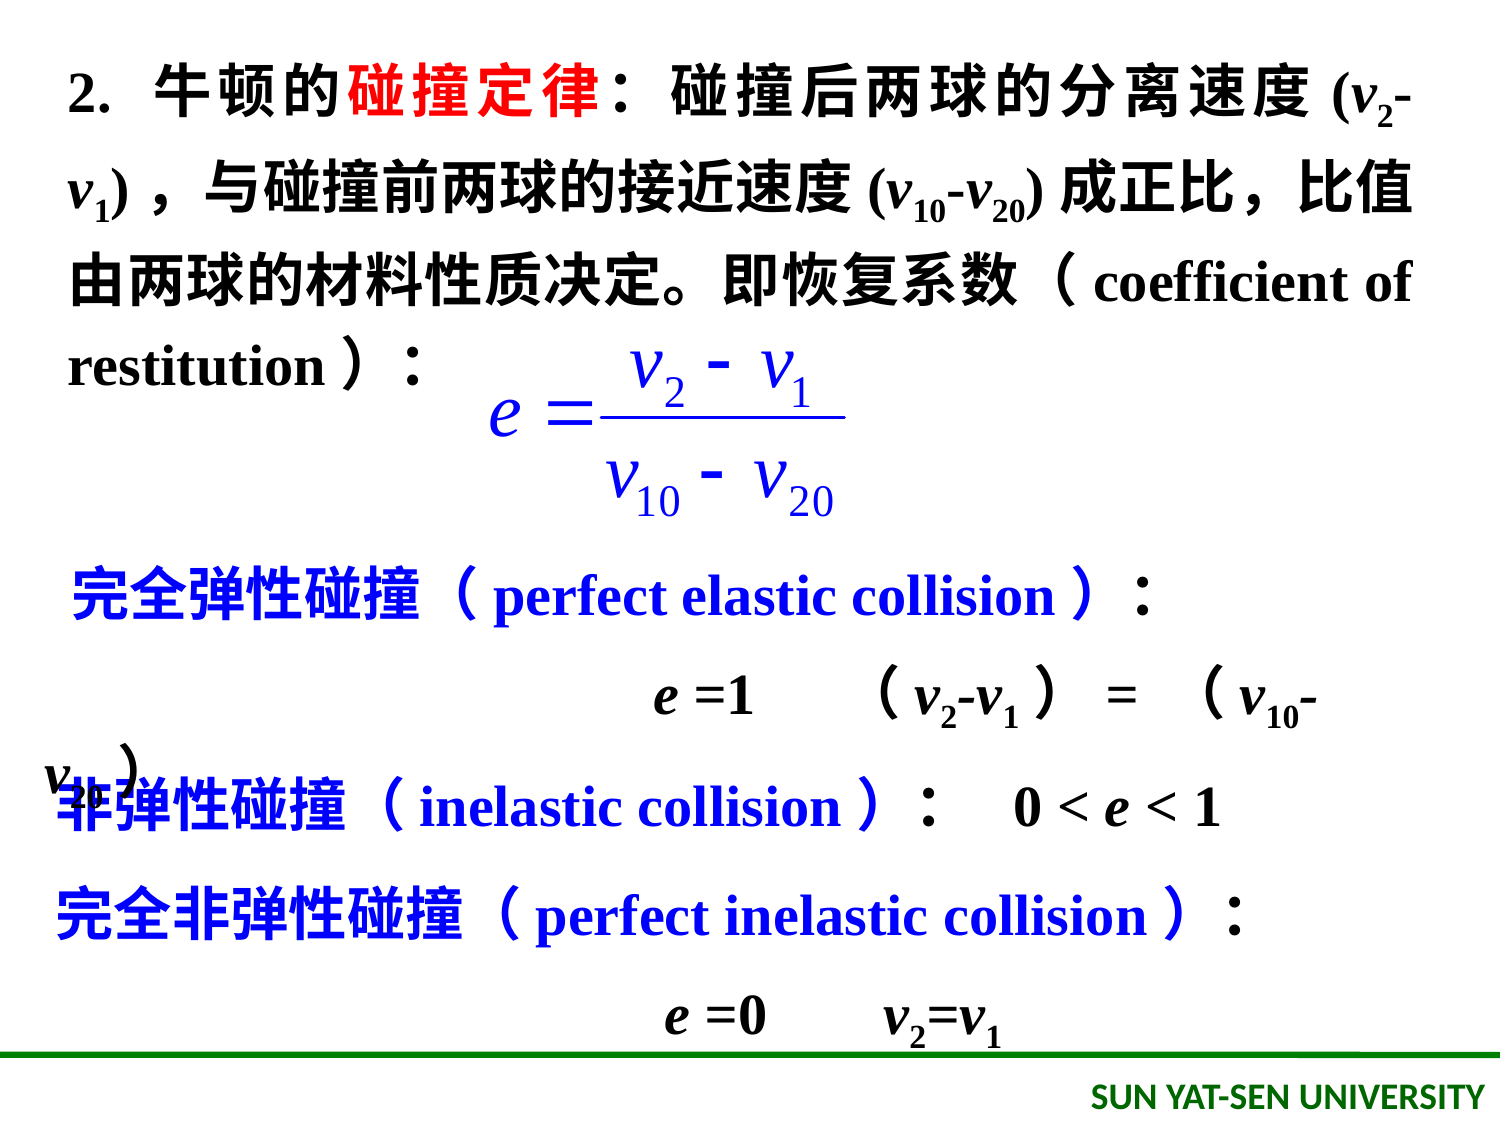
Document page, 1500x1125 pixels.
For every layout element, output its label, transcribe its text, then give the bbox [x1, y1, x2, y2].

text_box 非弹性碰撞（inelastic collision）： 0 < e < 1 [41, 823, 1412, 846]
text_box 完全非弹性碰撞（perfect inelastic collision）： e =0 v2=v1 [41, 869, 1412, 1063]
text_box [478, 314, 857, 529]
text_box 完全弹性碰撞（perfect elastic collision）： e =1 （v2-v1）= （v10-v20） [29, 549, 1436, 823]
text_box 2. 牛顿的碰撞定律：碰撞后两球的分离速度(v2-v1)，与碰撞前两球的接近速度(v10-v20)成正比，比值由两球的材料性质决定。即恢复系数（coefficient of restitution）： [53, 30, 1429, 405]
